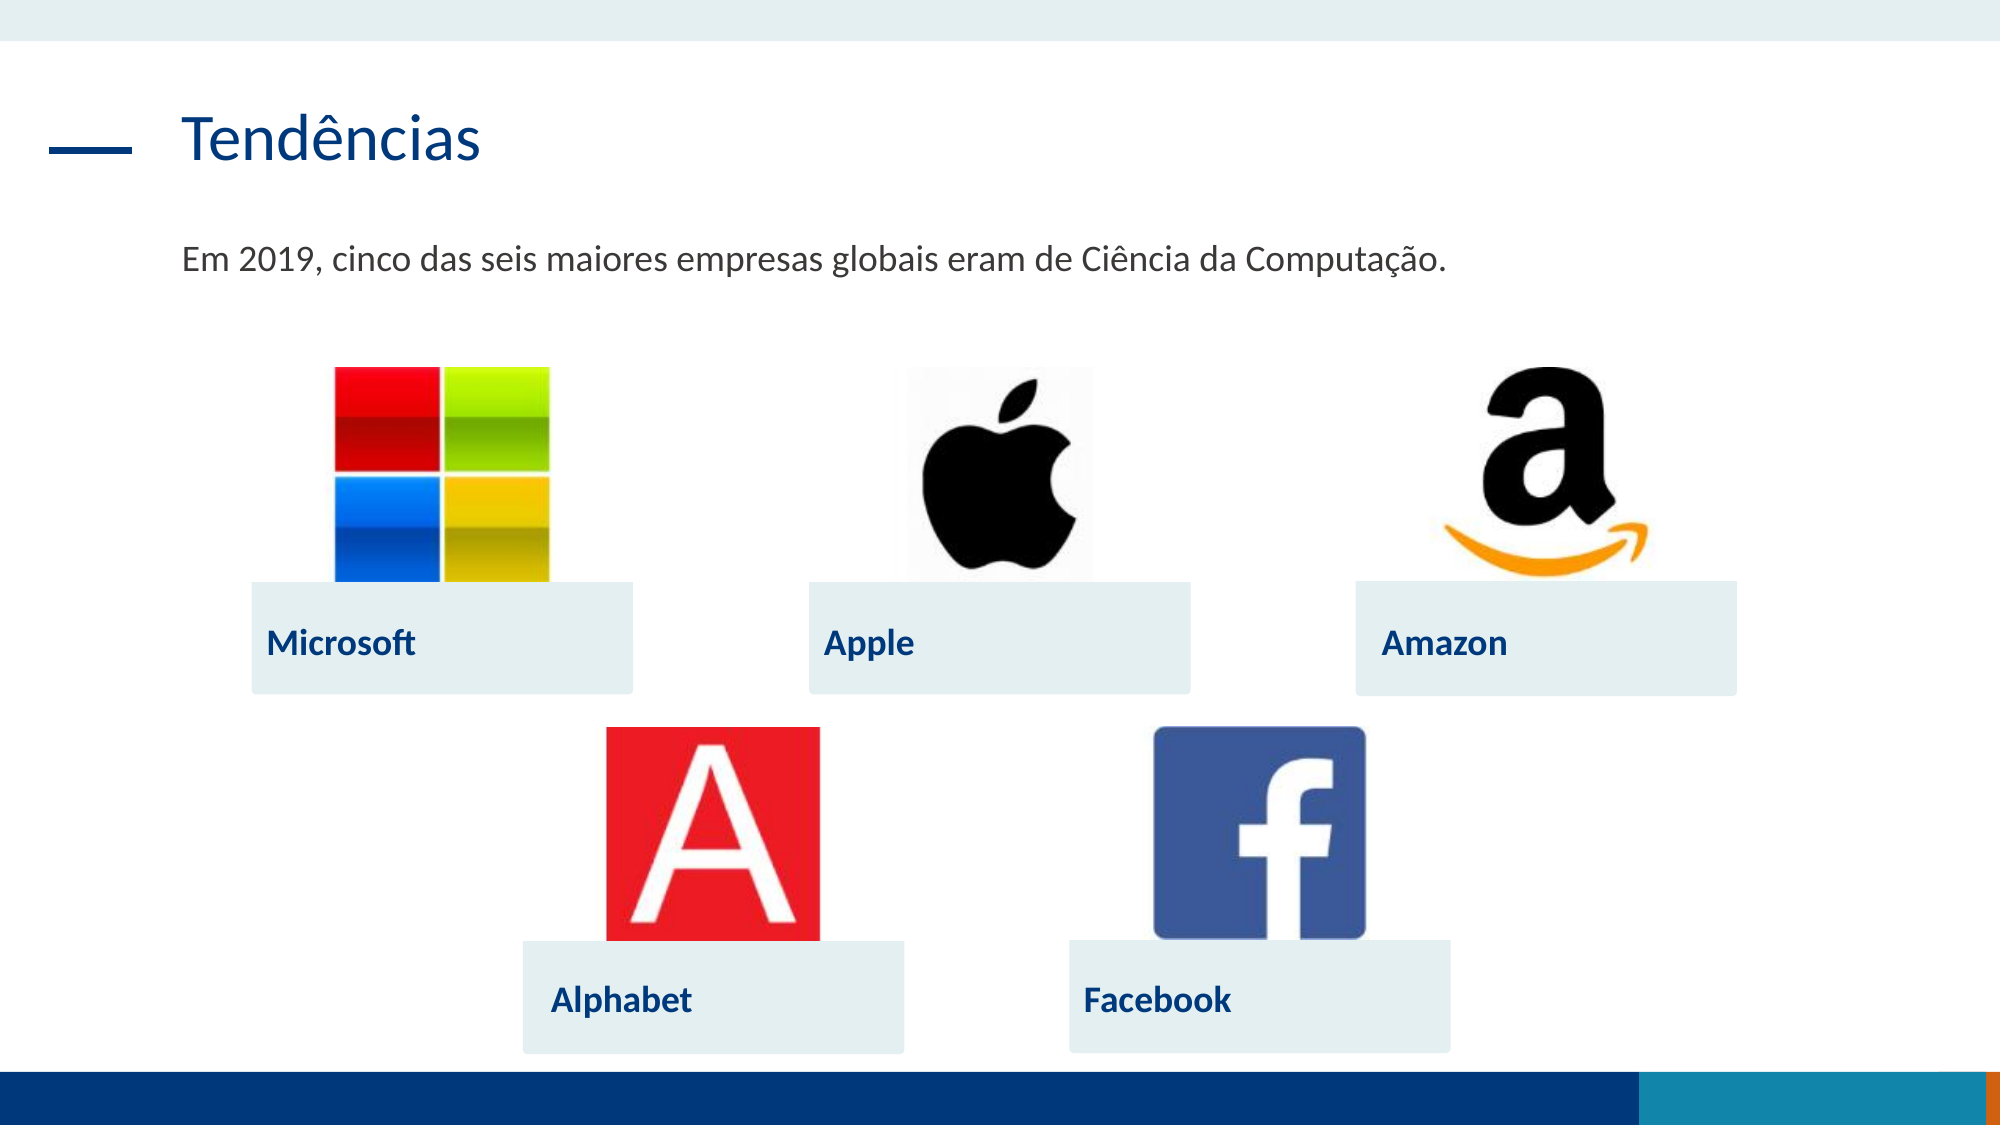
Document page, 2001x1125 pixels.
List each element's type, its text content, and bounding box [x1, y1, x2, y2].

list Tendências [167, 95, 1833, 237]
text_box Em 2019, cinco das seis maiores empresas globais eram de Ciência da Computação. [167, 226, 1759, 287]
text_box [251, 367, 1749, 696]
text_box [522, 726, 1451, 1055]
